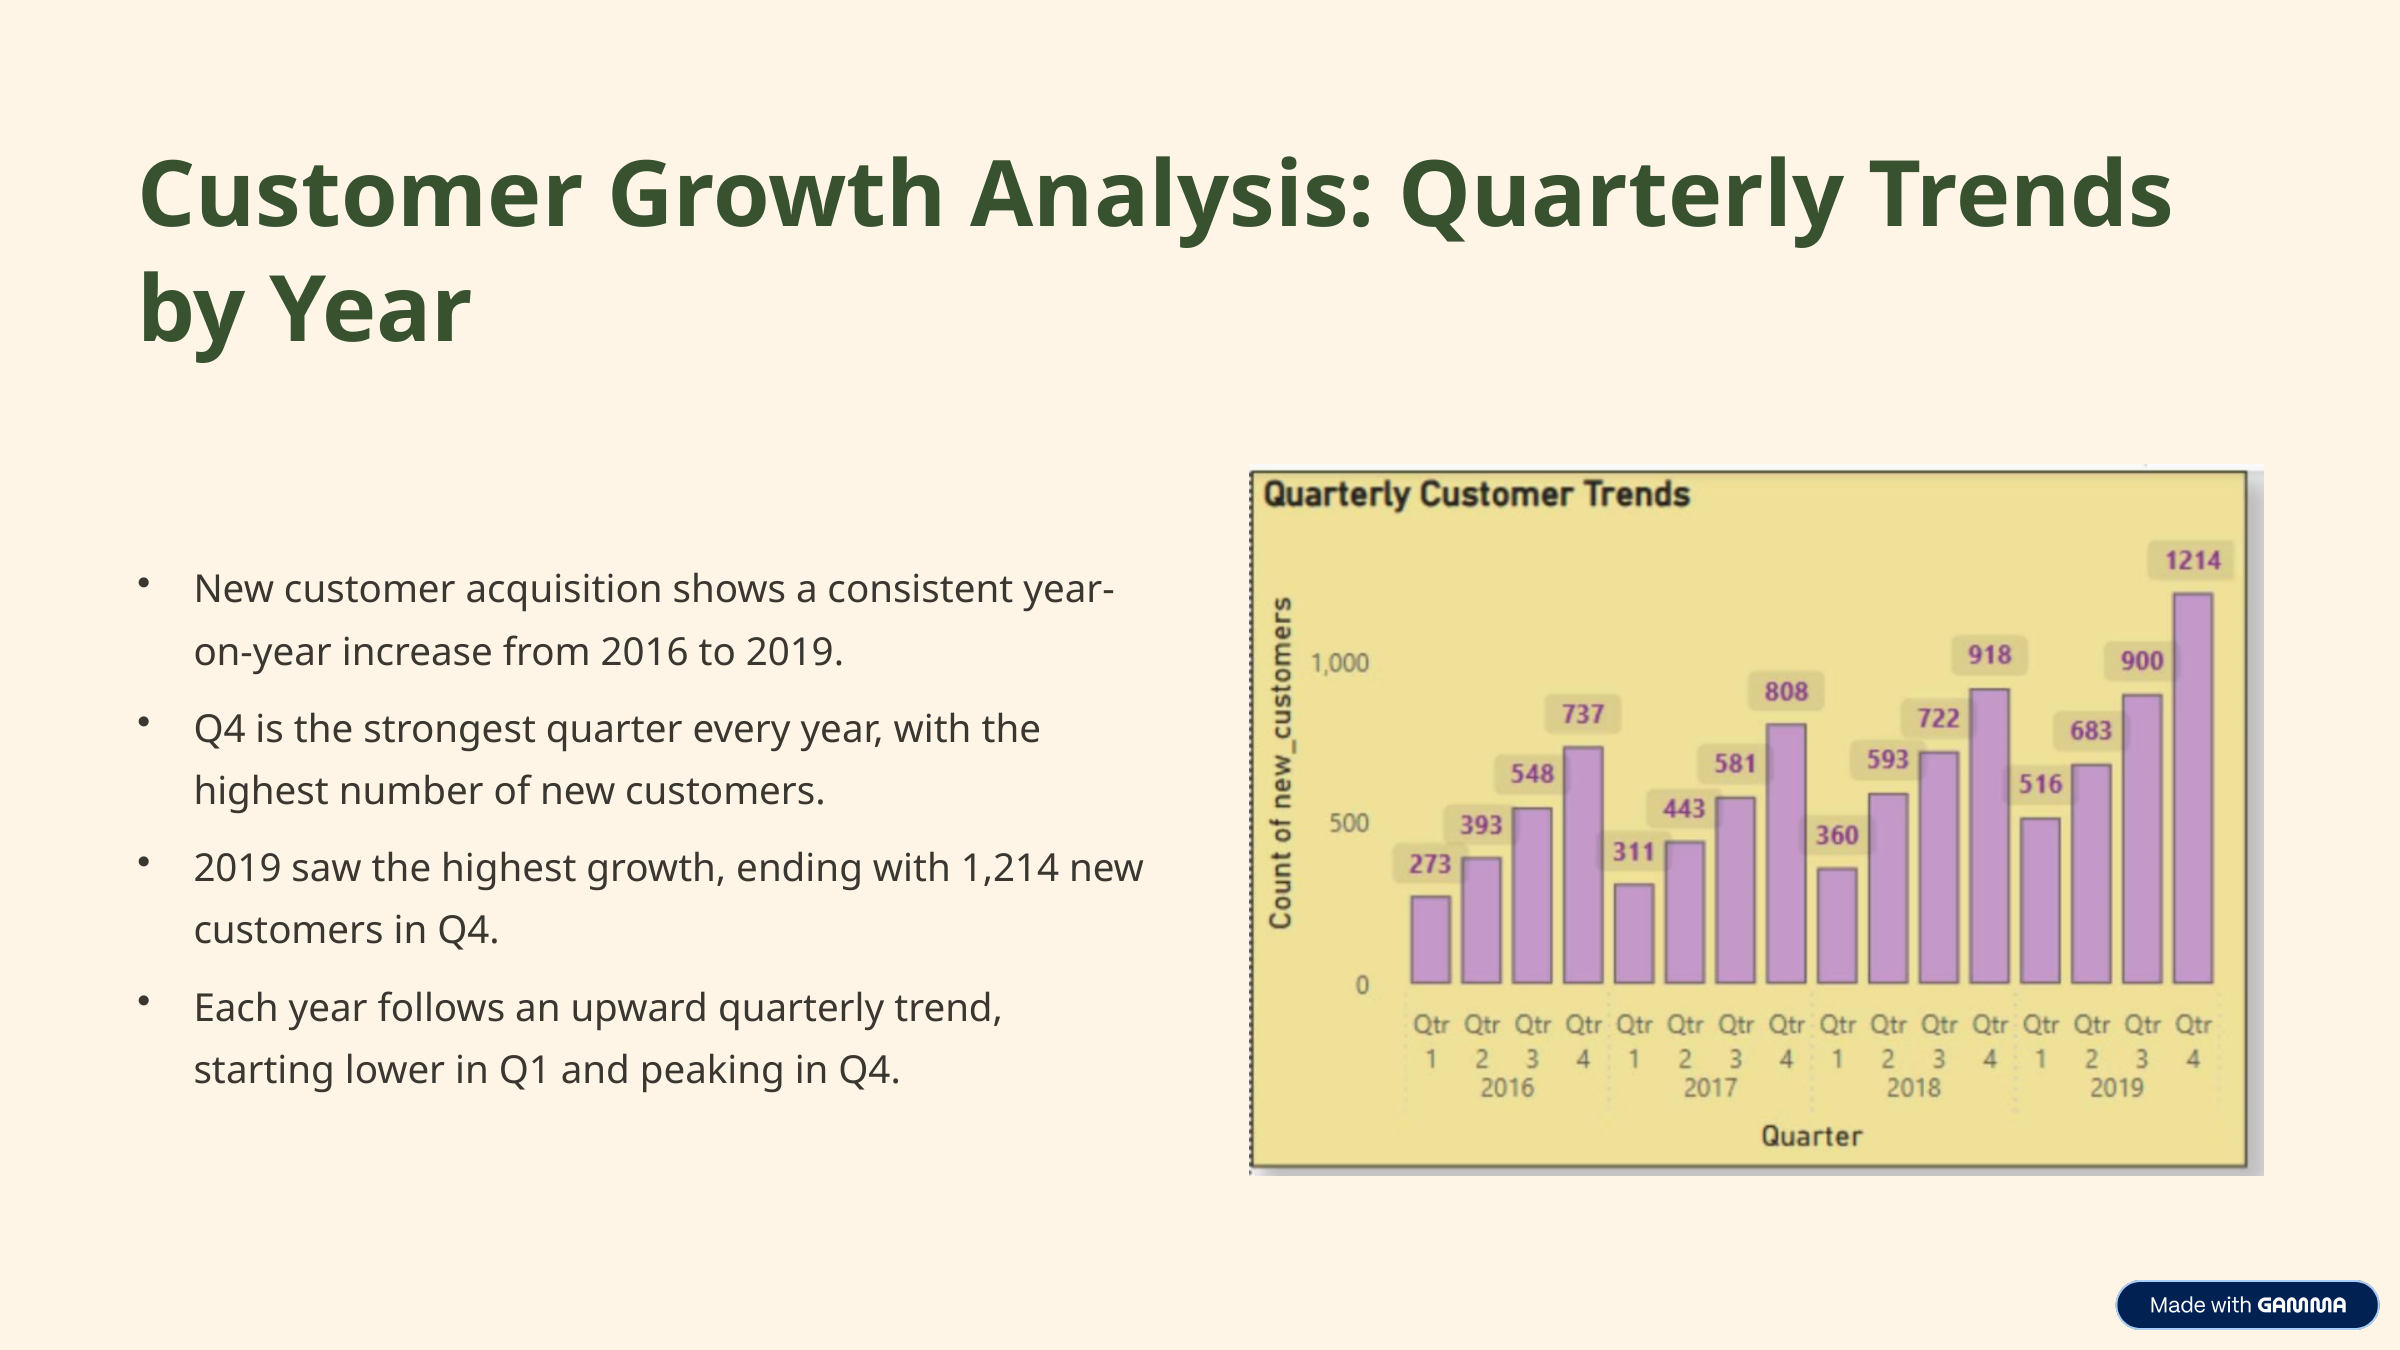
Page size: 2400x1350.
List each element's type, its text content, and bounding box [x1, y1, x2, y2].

text_box 2019 saw the highest growth, ending with 1,214 new customers in Q4. [137, 826, 1152, 953]
text_box Customer Growth Analysis: Quarterly Trends by Year [137, 130, 2263, 362]
picture [2106, 1271, 2389, 1339]
picture [1249, 464, 2264, 1176]
text_box Q4 is the strongest quarter every year, with the highest number of new customers. [137, 687, 1152, 813]
text_box Each year follows an upward quarterly trend, starting lower in Q1 and peaking in Q4. [137, 966, 1152, 1092]
text_box New customer acquisition shows a consistent year-on-year increase from 2016 to 2019. [137, 547, 1152, 674]
